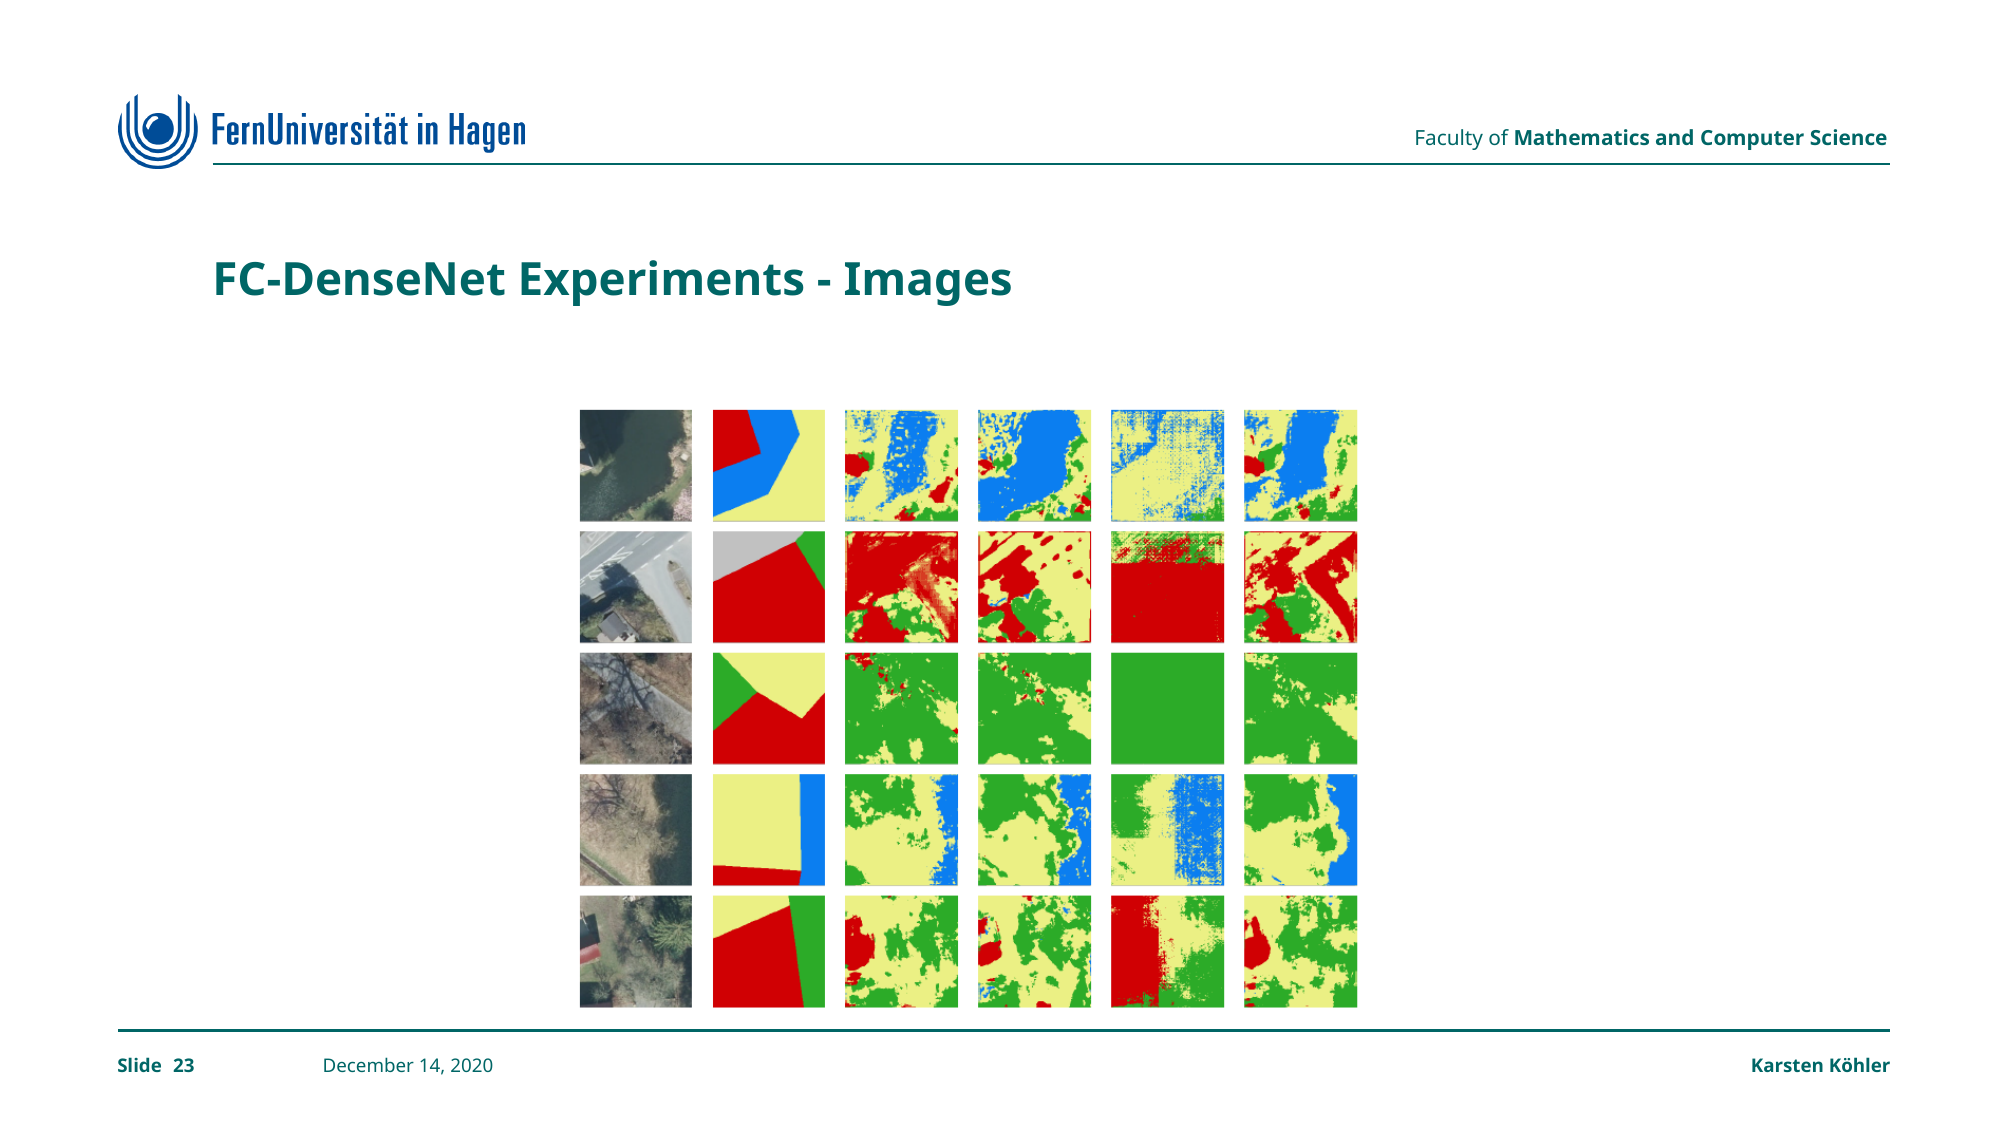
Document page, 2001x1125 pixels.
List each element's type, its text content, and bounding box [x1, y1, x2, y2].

footer Karsten Köhler [595, 1054, 1891, 1094]
slide_number 23 [173, 1054, 280, 1094]
picture [118, 94, 525, 169]
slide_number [322, 1054, 528, 1094]
picture [562, 393, 1372, 1017]
title FC-DenseNet Experiments - Images [212, 249, 1890, 315]
